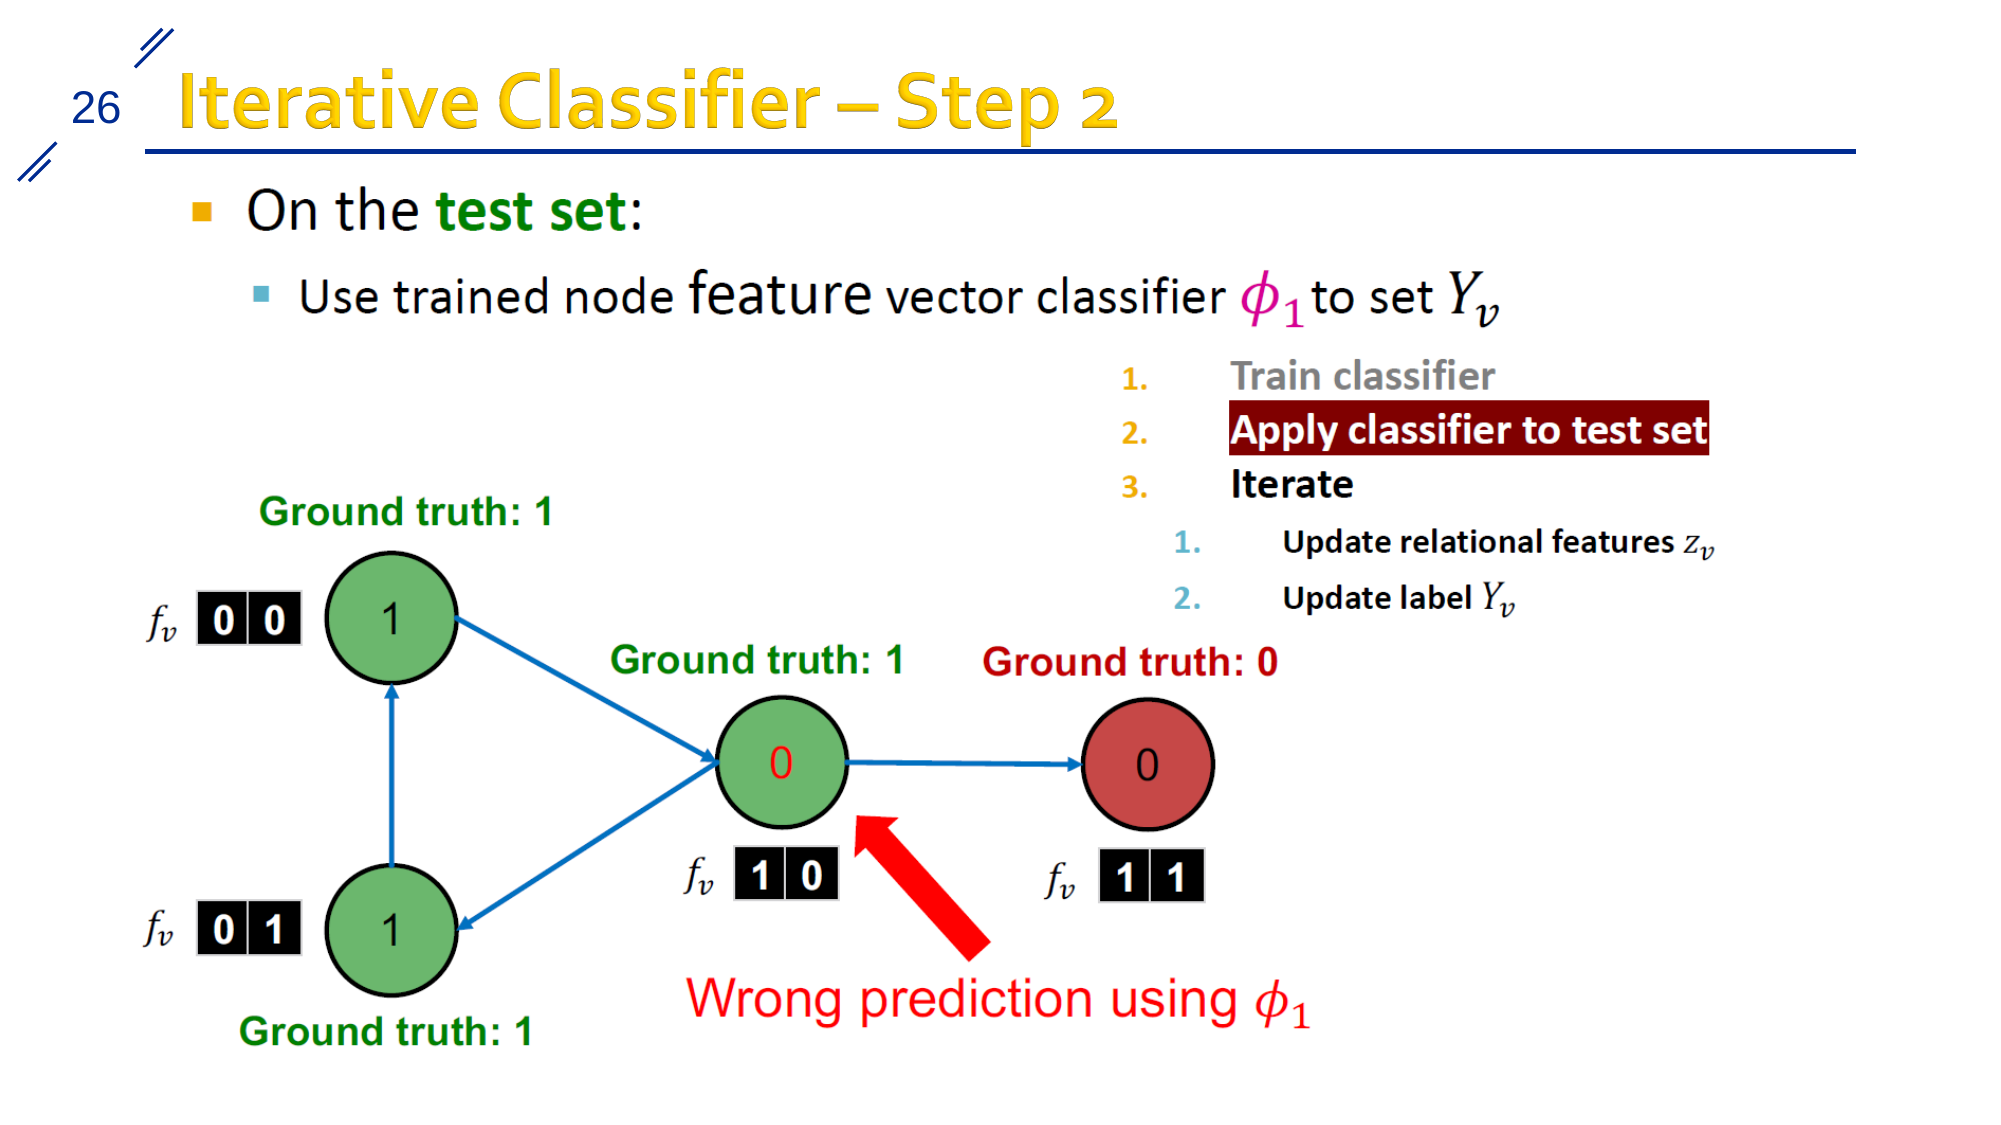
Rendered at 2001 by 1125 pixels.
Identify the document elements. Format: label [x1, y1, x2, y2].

picture [181, 66, 1118, 148]
picture [126, 180, 1722, 1059]
